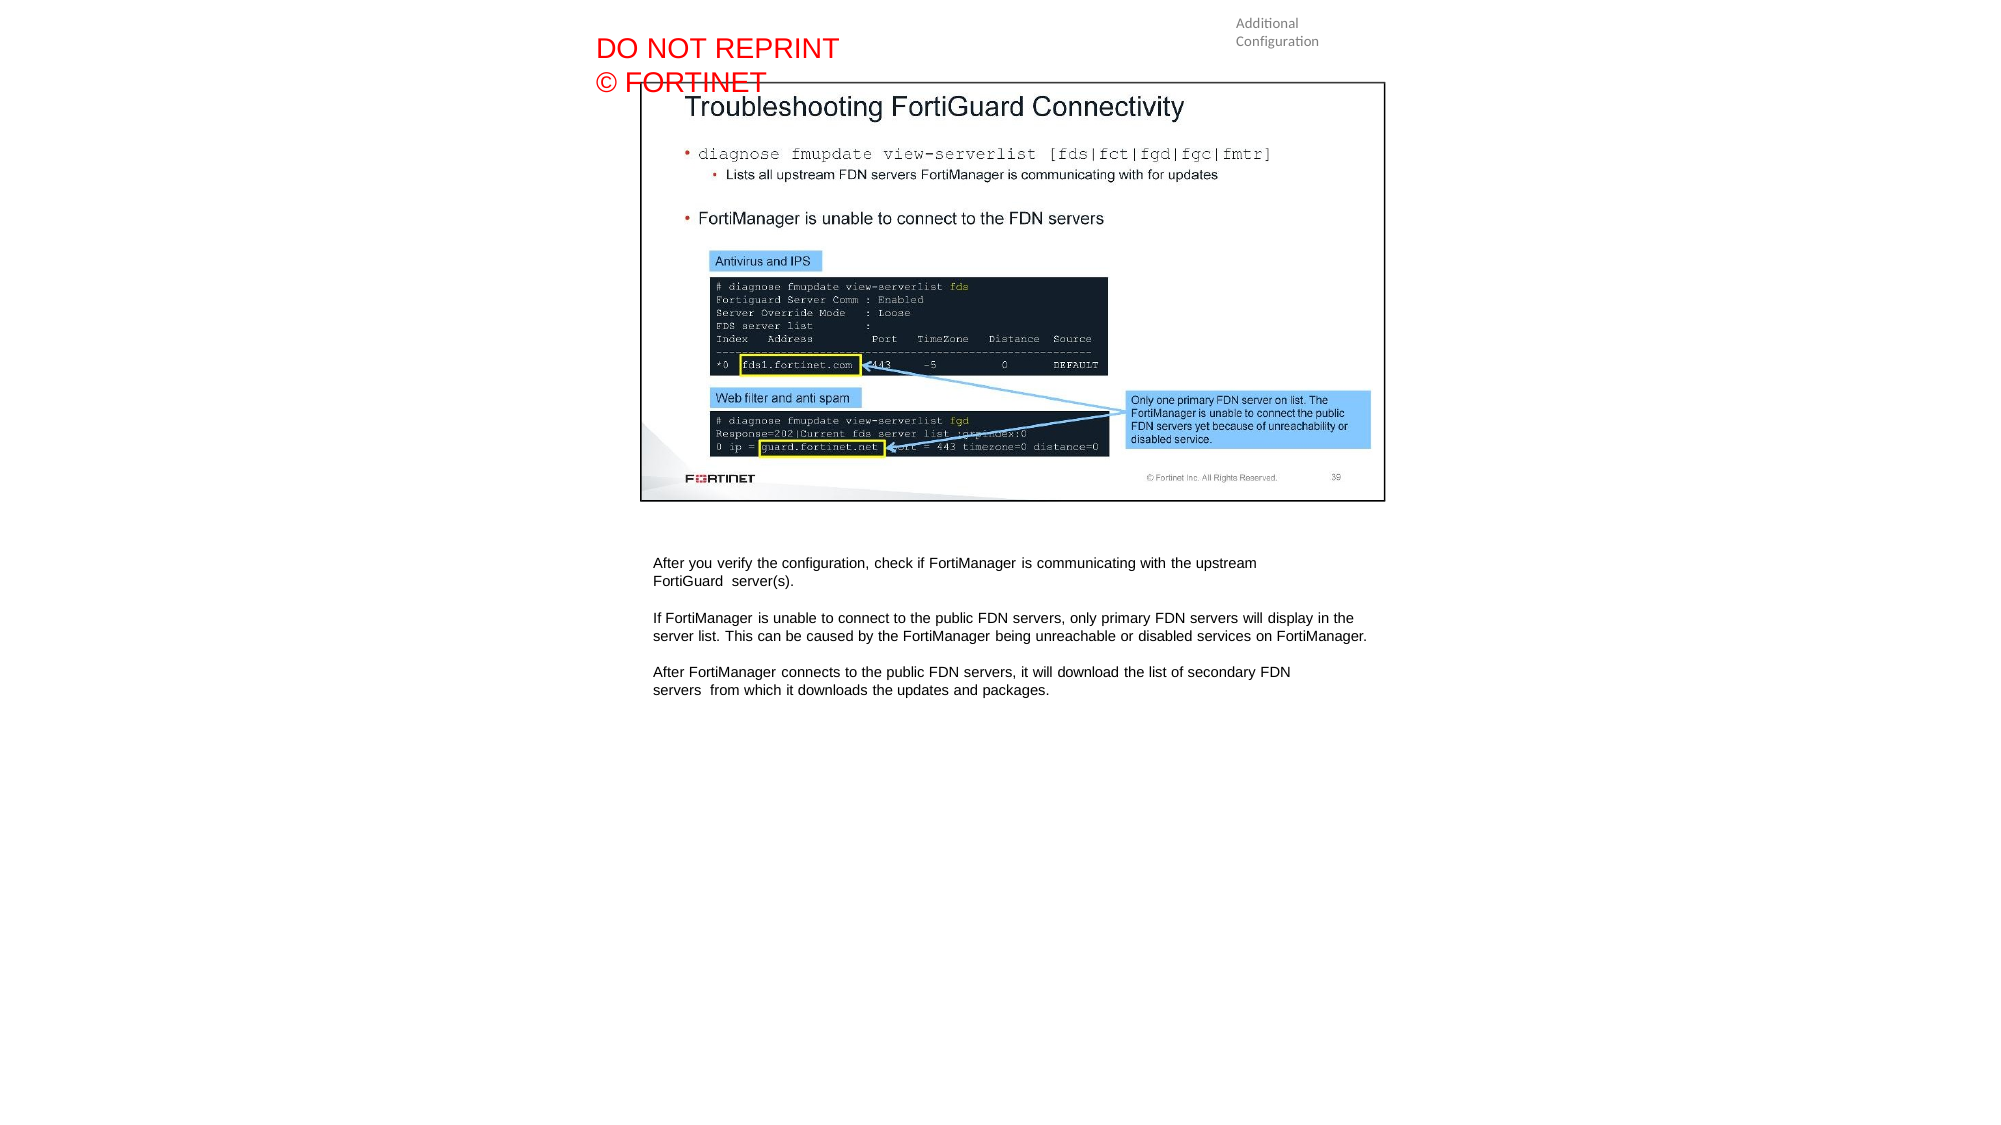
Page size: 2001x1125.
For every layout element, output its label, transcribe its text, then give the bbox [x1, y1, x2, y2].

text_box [640, 81, 1386, 502]
text_box After you verify the configuration, check if FortiManager is communicating with the upstream FortiGuard server(s). If FortiManager is unable to connect to the public FDN servers, only primary FDN servers will display in the server list. This can be caused by the FortiManager being unreachable or disabled services on FortiManager. After FortiManager connects to the public FDN servers, it will download the list of secondary FDN servers from which it downloads the updates and packages. [651, 552, 1373, 699]
text_box Additional Configuration [1234, 11, 1386, 49]
text_box DO NOT REPRINT © FORTINET [594, 28, 841, 98]
